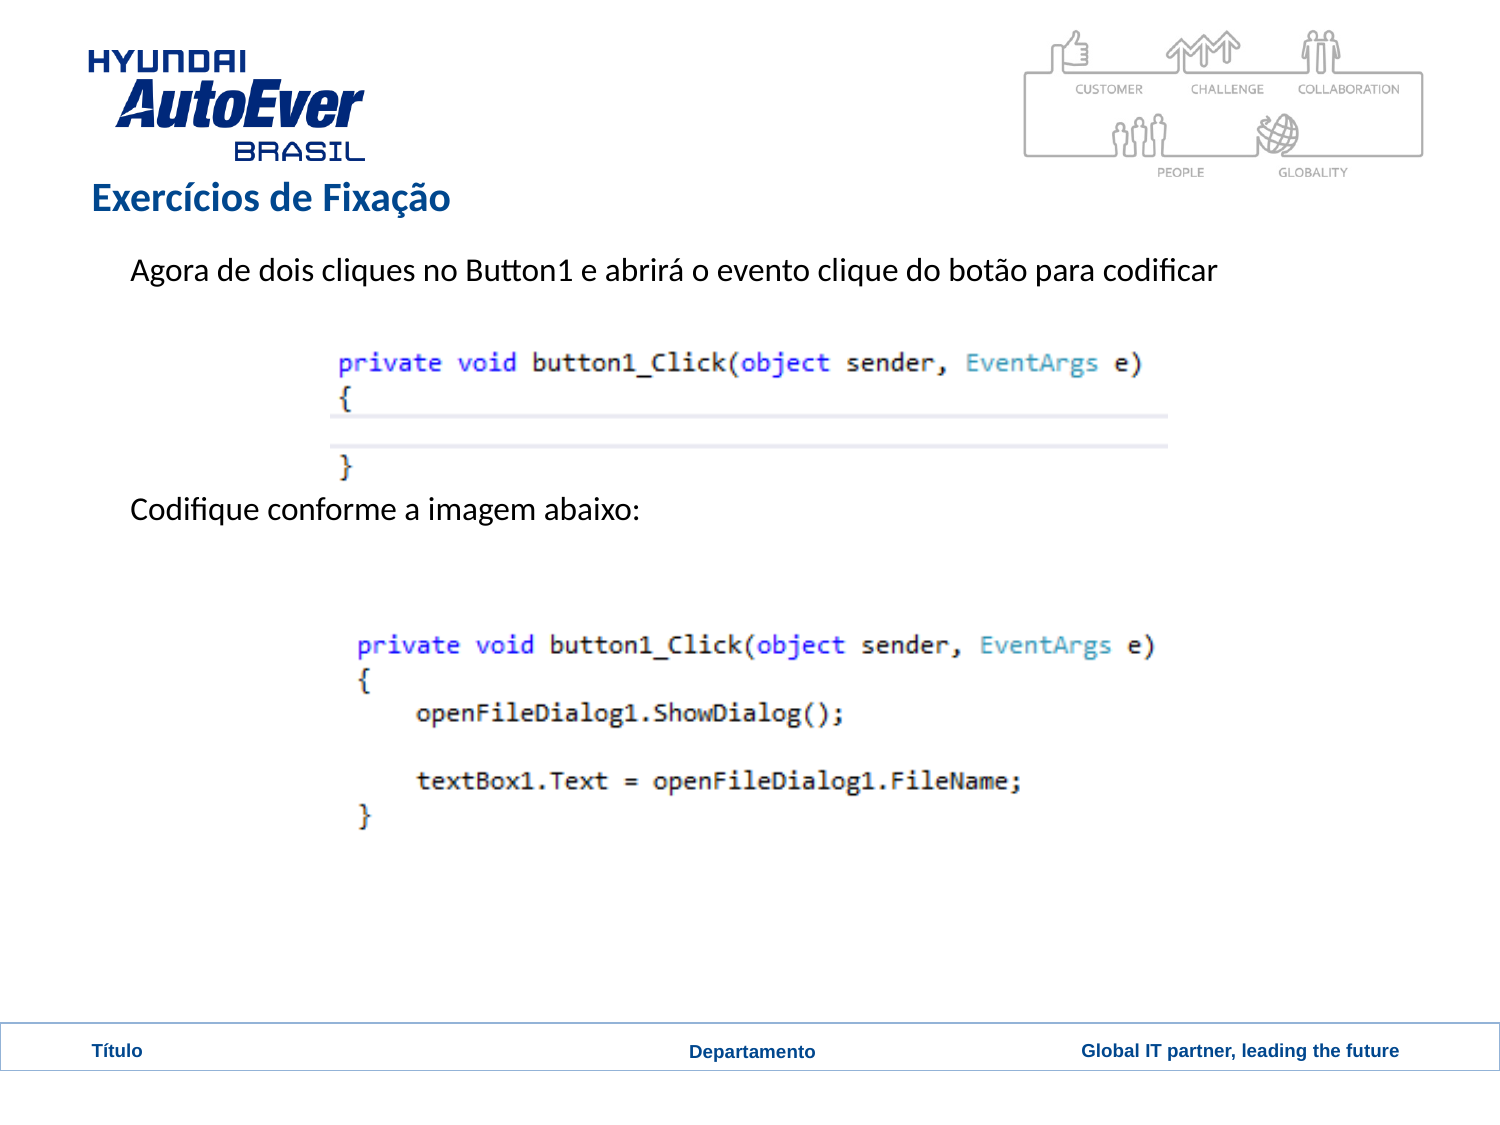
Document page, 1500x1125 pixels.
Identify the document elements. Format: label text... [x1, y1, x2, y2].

picture [1022, 23, 1424, 185]
list Agora de dois cliques no Button1 e abrirá o evento clique do botão para codificar Codifique conforme a imagem abaixo: [40, 240, 1457, 1004]
picture [88, 50, 349, 78]
picture [115, 79, 365, 161]
picture [329, 620, 1168, 846]
title Exercícios de Fixação [76, 169, 999, 220]
picture [329, 346, 1168, 494]
